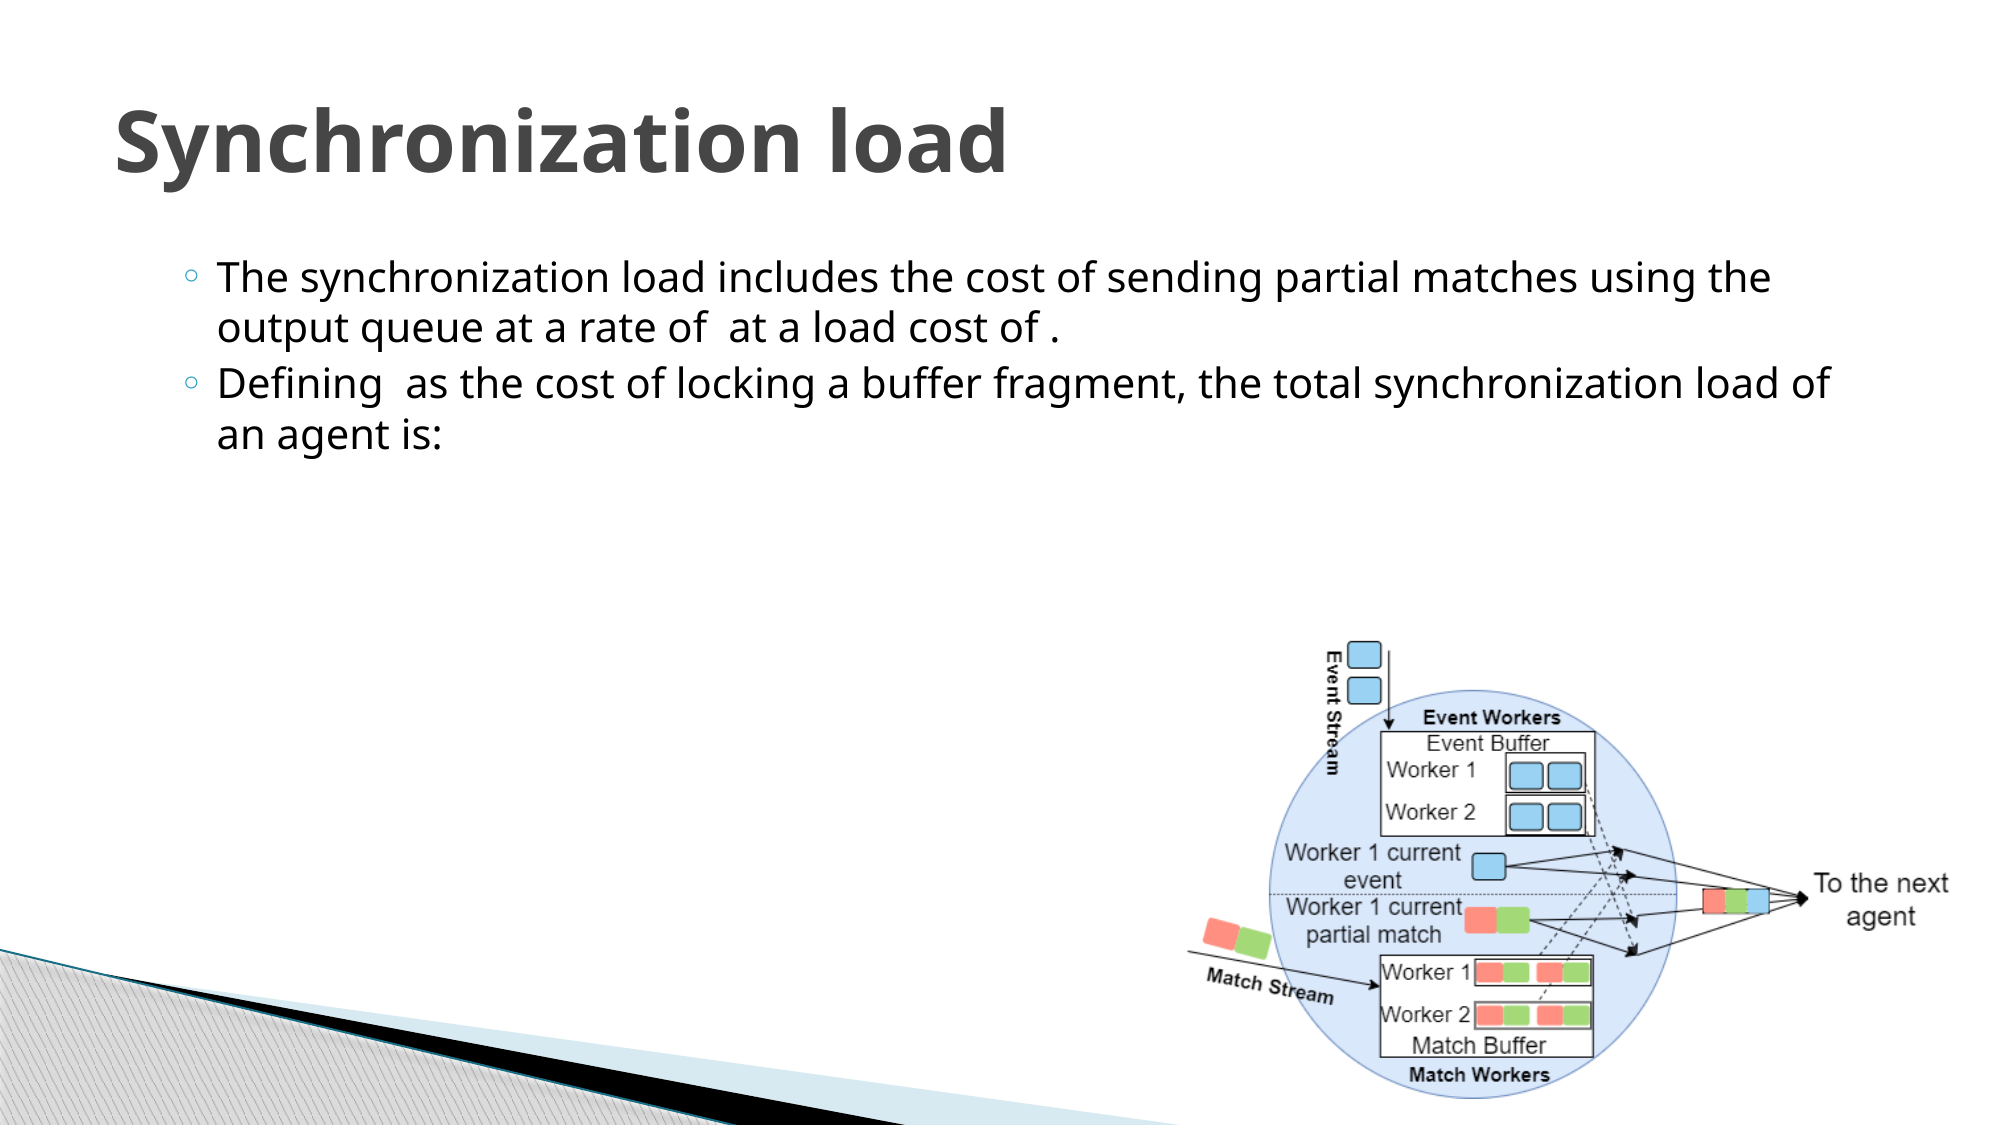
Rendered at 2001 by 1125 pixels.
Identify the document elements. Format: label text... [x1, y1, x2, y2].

title Synchronization load [99, 45, 1900, 233]
picture [1178, 616, 1956, 1099]
